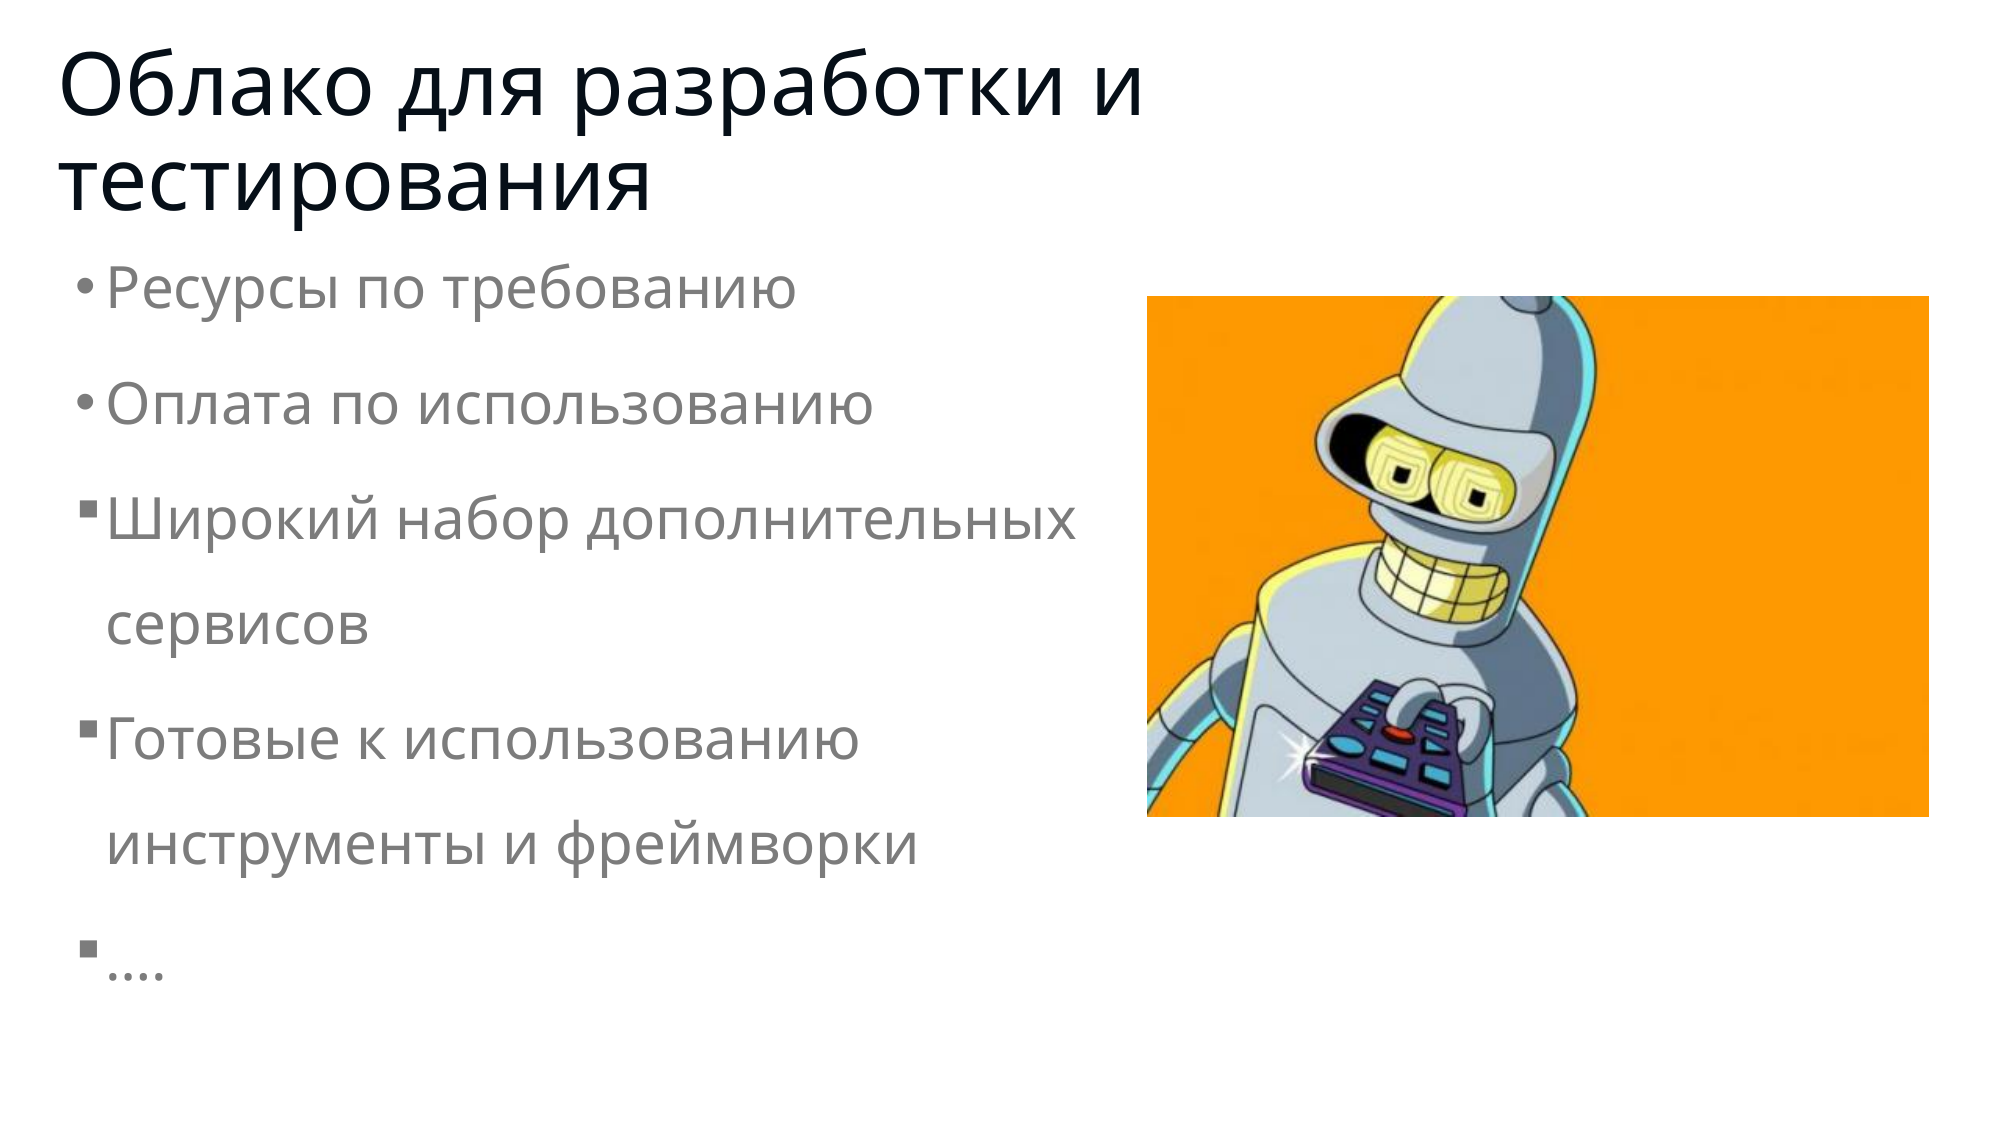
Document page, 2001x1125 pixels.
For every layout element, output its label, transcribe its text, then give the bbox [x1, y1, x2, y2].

picture [1147, 296, 1929, 818]
list Ресурсы по требованию Оплата по использованию Широкий набор дополнительных сервисов Готовые к использованию инструменты и фреймворки …. [55, 208, 1148, 1037]
title Облако для разработки и тестирования [51, 31, 1741, 238]
